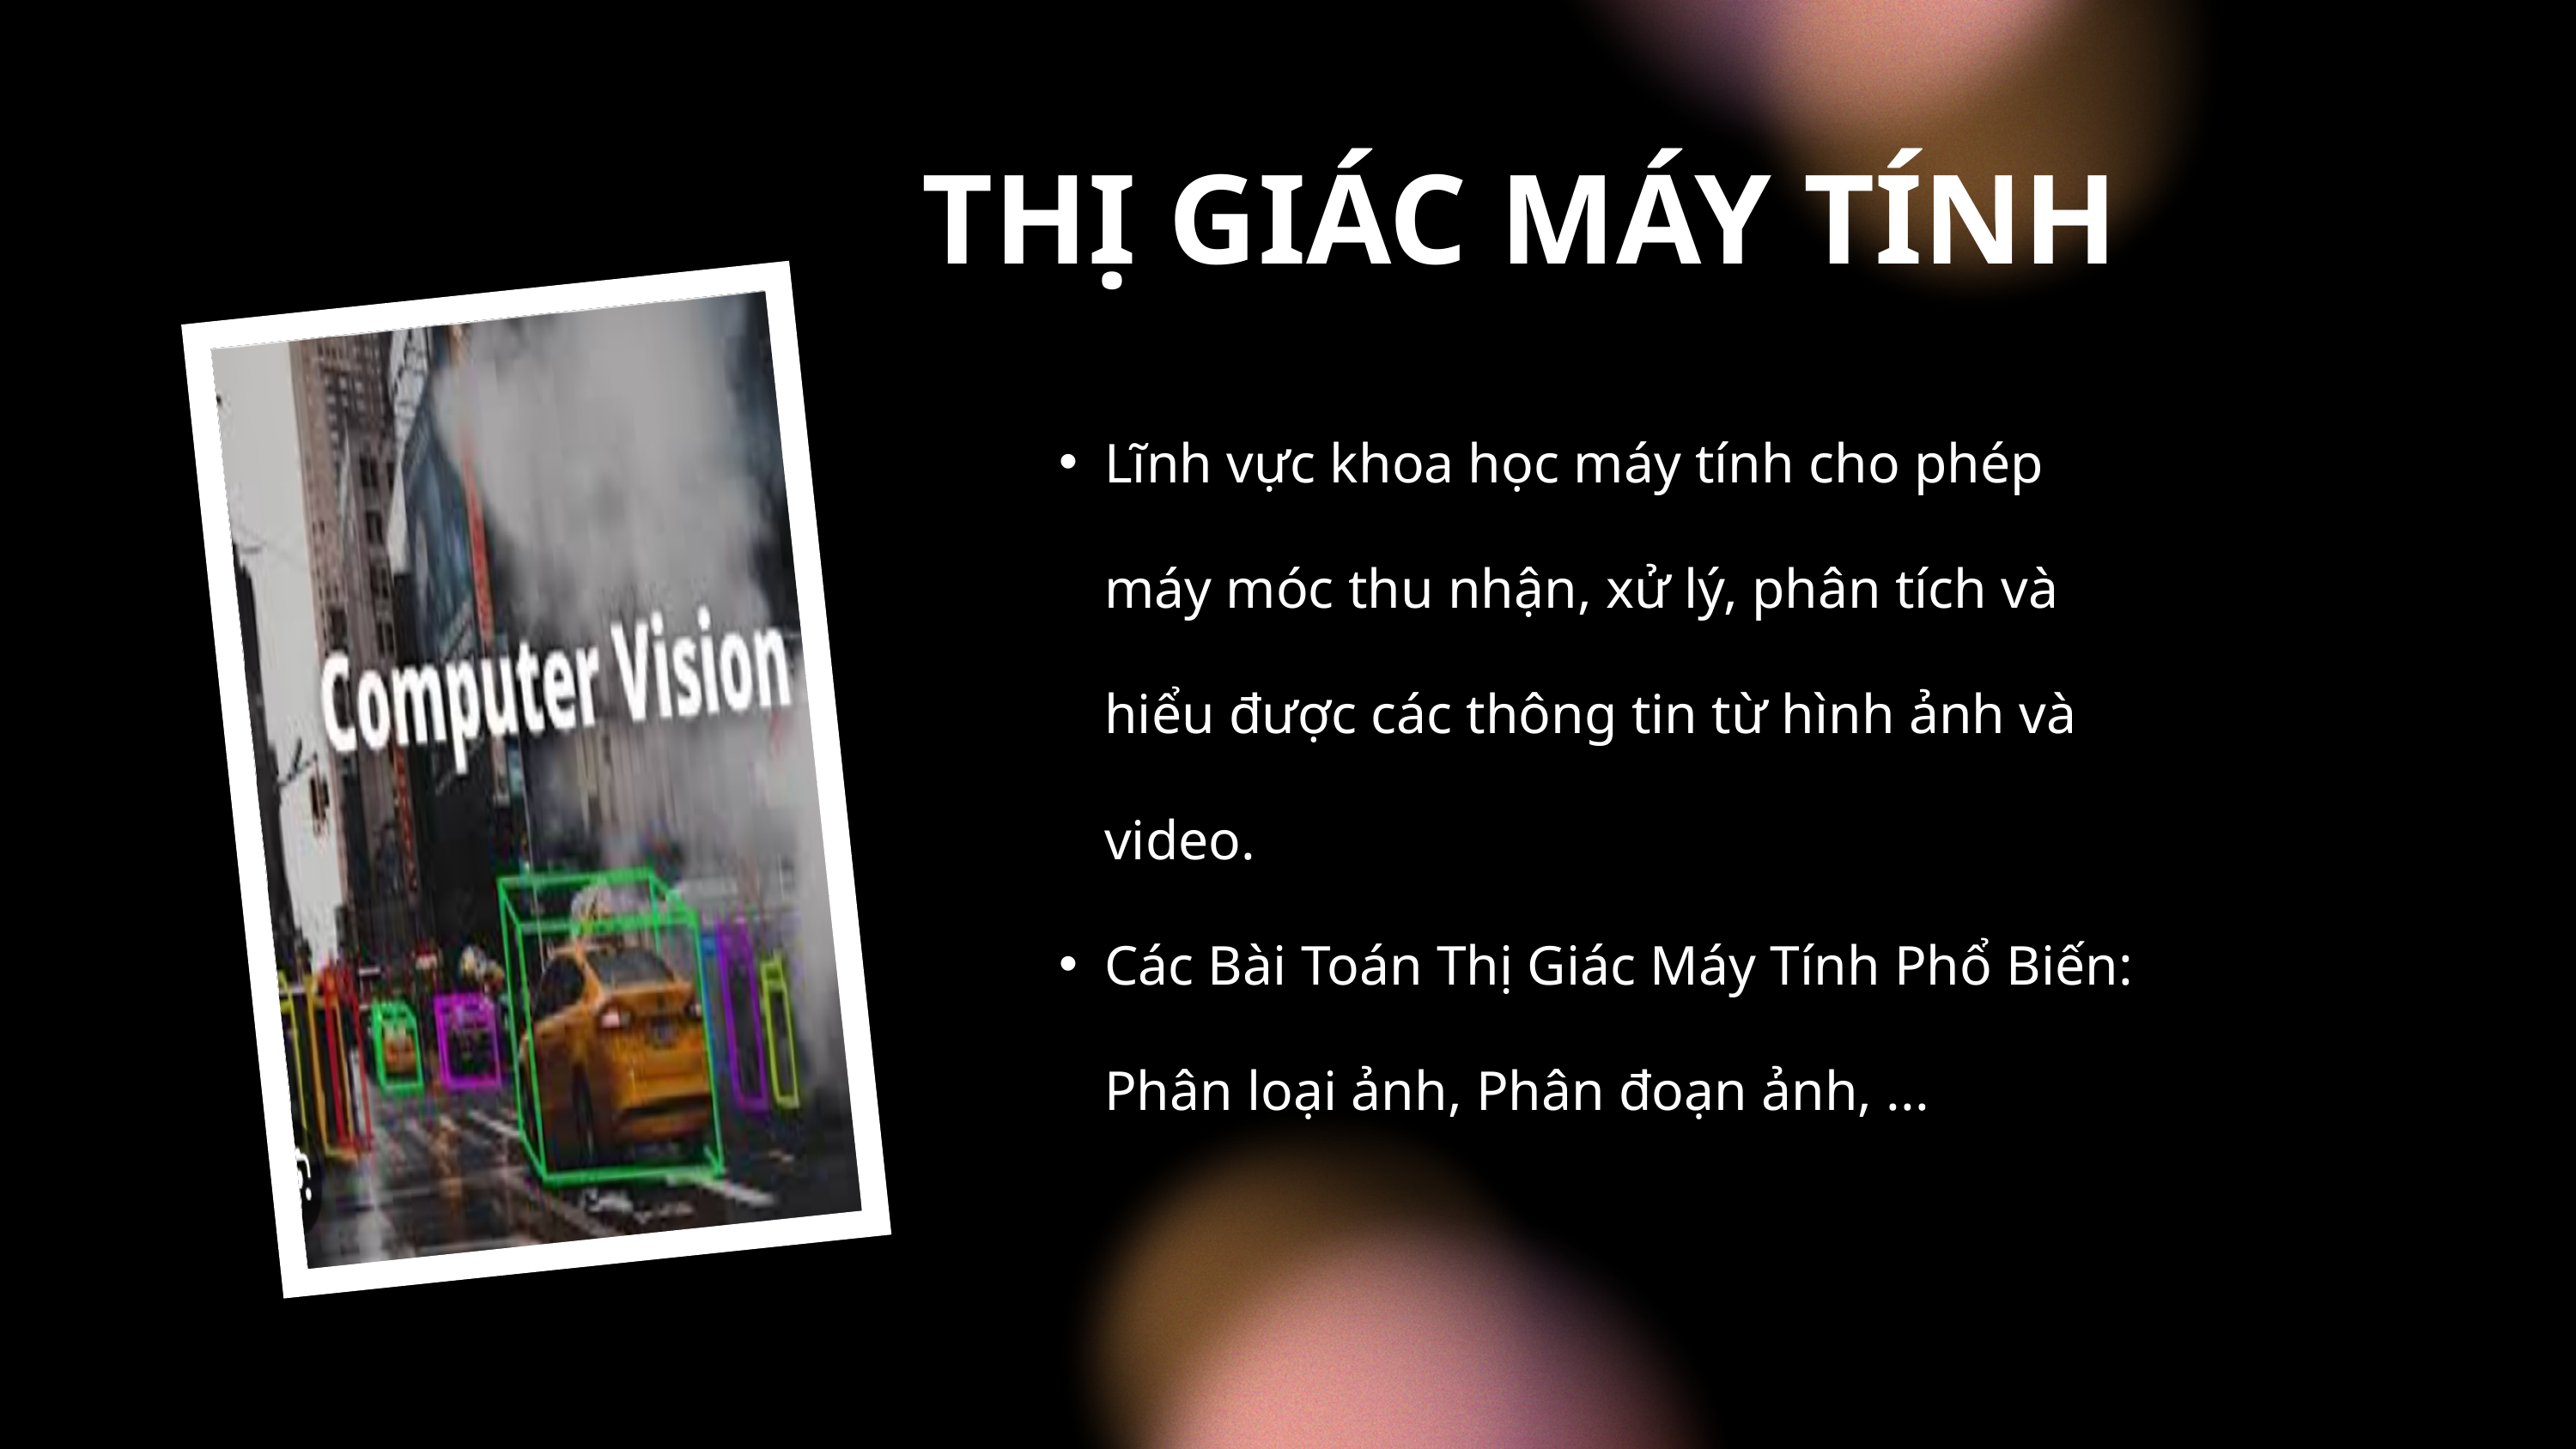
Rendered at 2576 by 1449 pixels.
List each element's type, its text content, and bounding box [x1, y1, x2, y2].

text_box [1054, 1122, 2020, 1449]
picture [211, 292, 861, 1269]
text_box [1263, 0, 2229, 316]
text_box Lĩnh vực khoa học máy tính cho phép máy móc thu nhận, xử lý, phân tích và hiểu được các thông tin từ hình ảnh và video. Các Bài Toán Thị Giác Máy Tính Phổ Biến: Phân loại ảnh, Phân đoạn ảnh, ... [1013, 367, 2154, 1122]
text_box THỊ GIÁC MÁY TÍNH [888, 153, 2154, 289]
